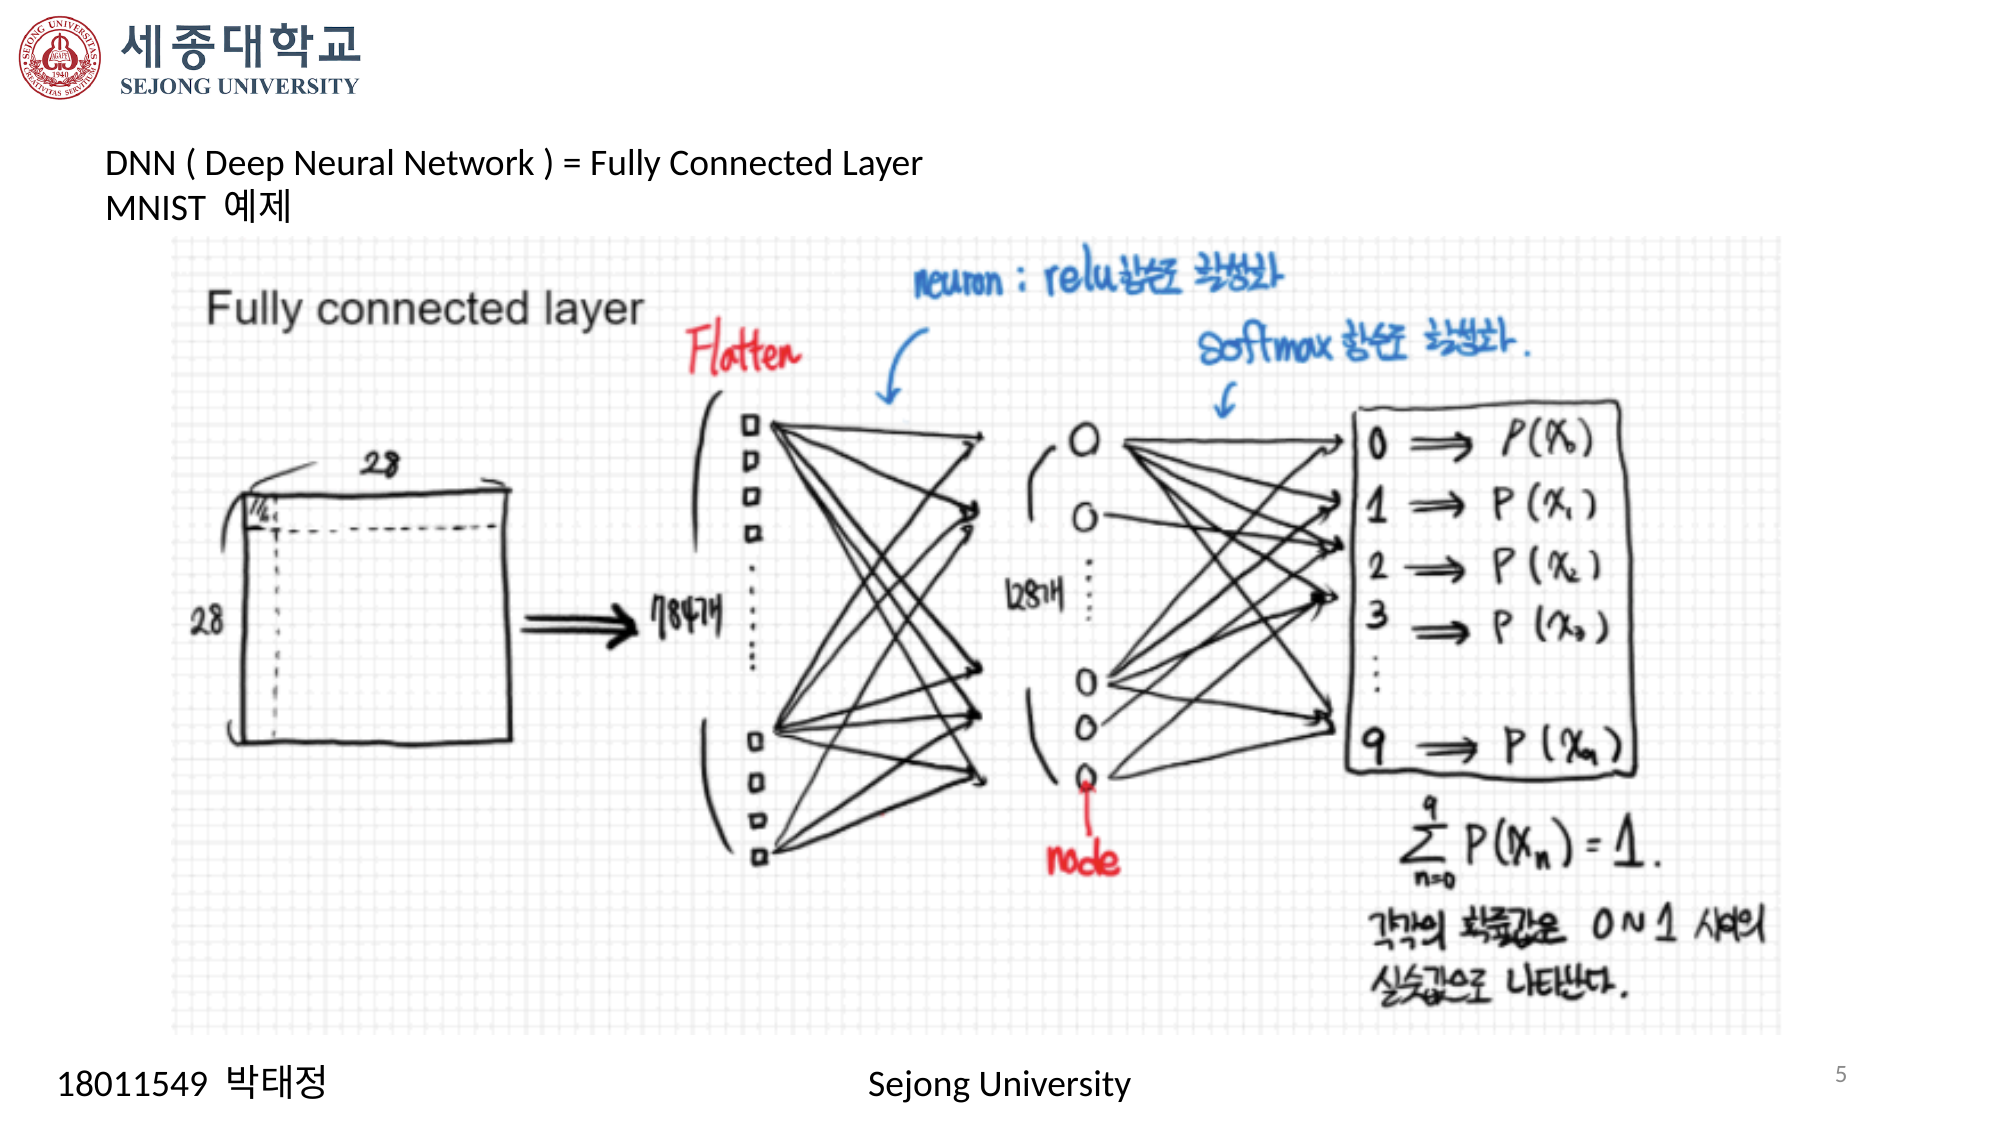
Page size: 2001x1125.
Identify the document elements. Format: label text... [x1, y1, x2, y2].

picture [0, 0, 381, 114]
slide_number 5 [1412, 1042, 1863, 1103]
picture [171, 236, 1795, 1035]
text_box 18011549 박태정 [41, 1051, 344, 1112]
text_box Sejong University [853, 1051, 1147, 1125]
text_box DNN ( Deep Neural Network ) = Fully Connected Layer MNIST 예제 [90, 130, 940, 236]
